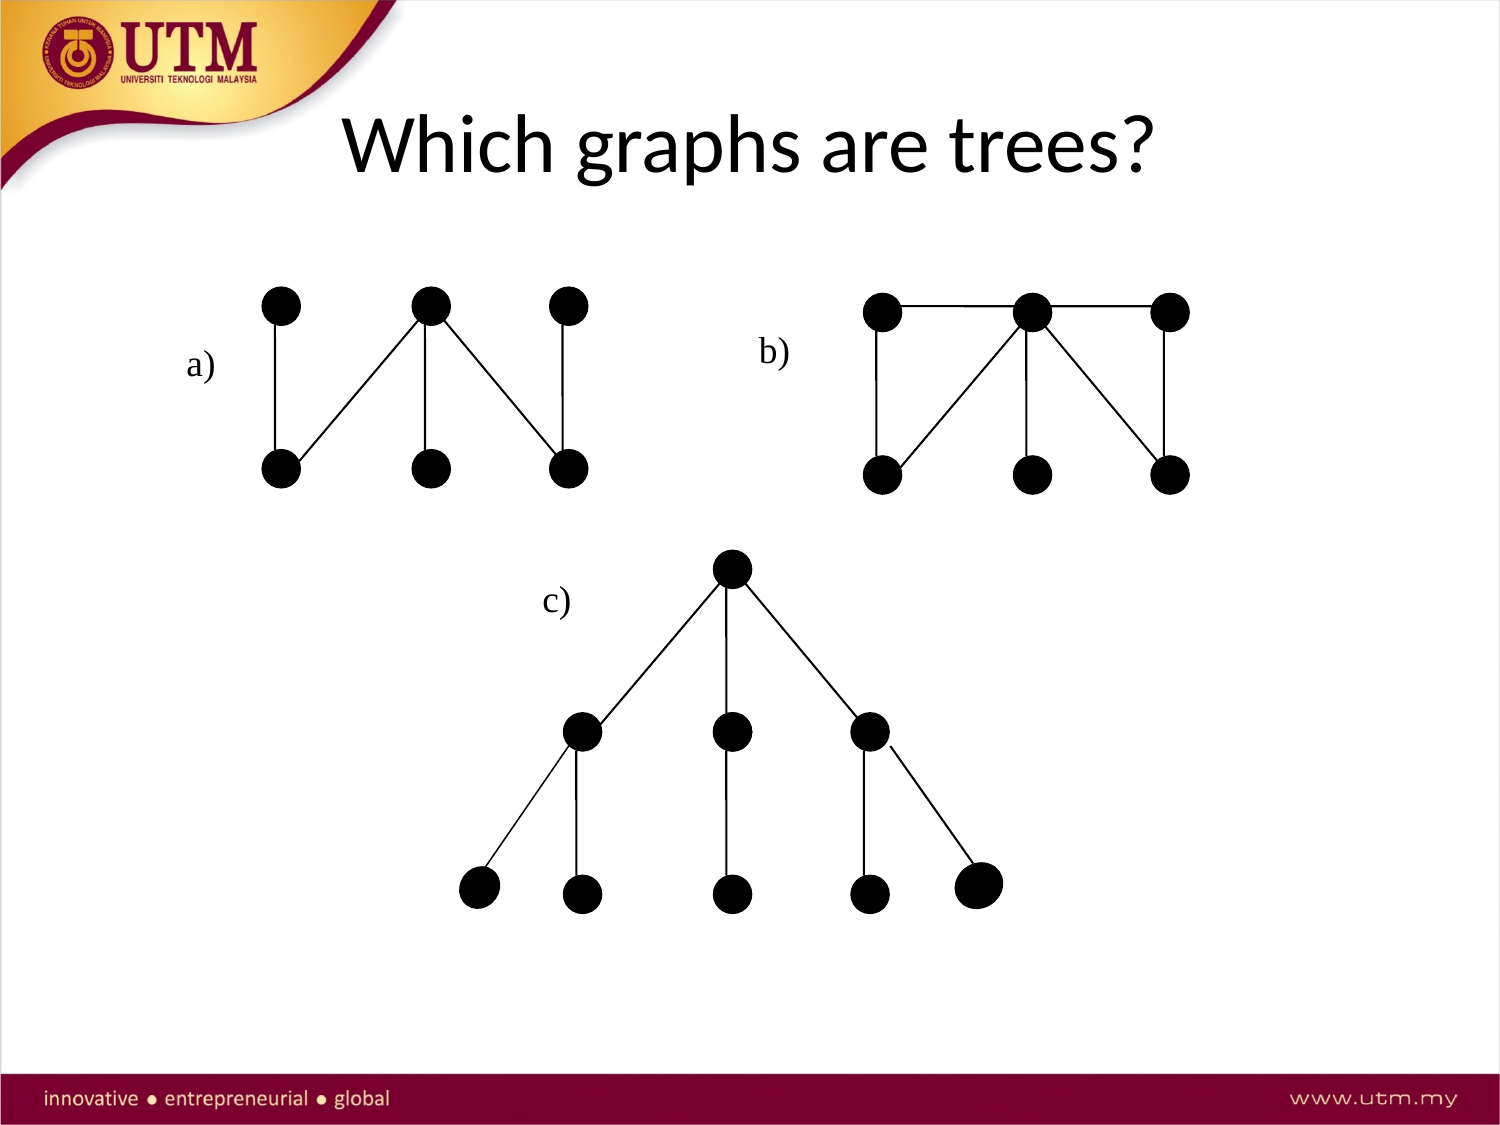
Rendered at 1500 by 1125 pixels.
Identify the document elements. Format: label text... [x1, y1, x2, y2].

text_box a) [171, 331, 231, 391]
picture [0, 0, 1500, 1125]
title Which graphs are trees? [75, 45, 1425, 233]
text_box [863, 293, 1189, 494]
text_box b) [744, 318, 806, 379]
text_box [460, 550, 1004, 914]
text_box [262, 287, 588, 488]
